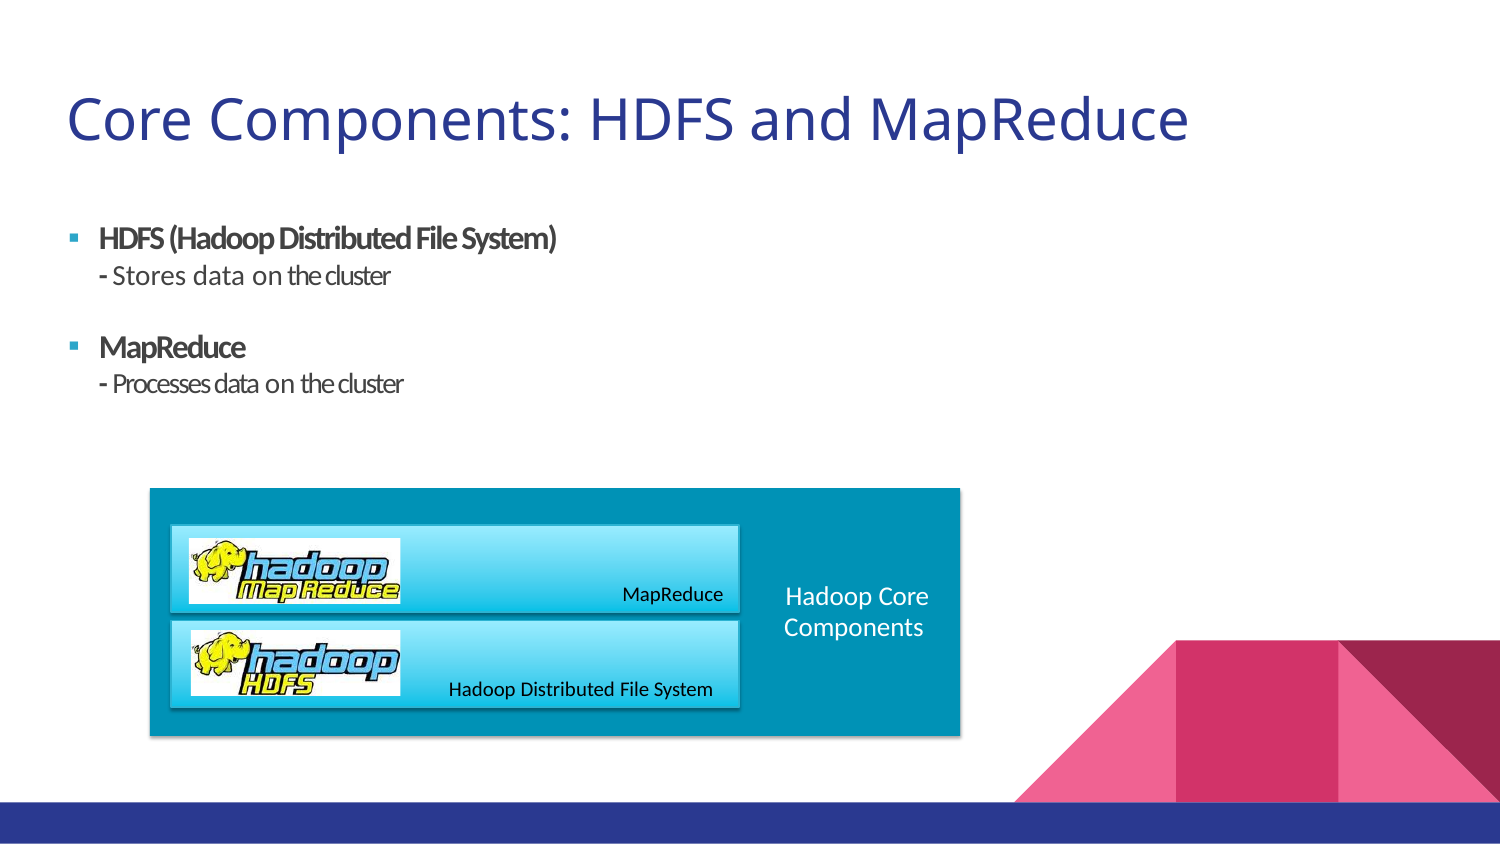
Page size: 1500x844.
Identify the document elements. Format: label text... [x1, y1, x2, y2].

text_box [144, 485, 967, 745]
text_box Hadoop Core Components [784, 579, 938, 643]
text_box [164, 521, 746, 621]
list HDFS (Hadoop Distributed File System) - Stores data on the cluster MapReduce - Processes data on the cluster [50, 201, 1450, 750]
text_box [171, 525, 739, 612]
text_box [190, 630, 401, 696]
text_box Hadoop Distributed File System [447, 675, 731, 701]
text_box [439, 708, 737, 715]
text_box [164, 621, 746, 717]
text_box [188, 538, 401, 604]
text_box [149, 488, 961, 736]
text_box [171, 621, 739, 708]
title Core Components: HDFS and MapReduce [50, 66, 1450, 168]
text_box [612, 612, 739, 620]
text_box MapReduce [620, 580, 731, 606]
